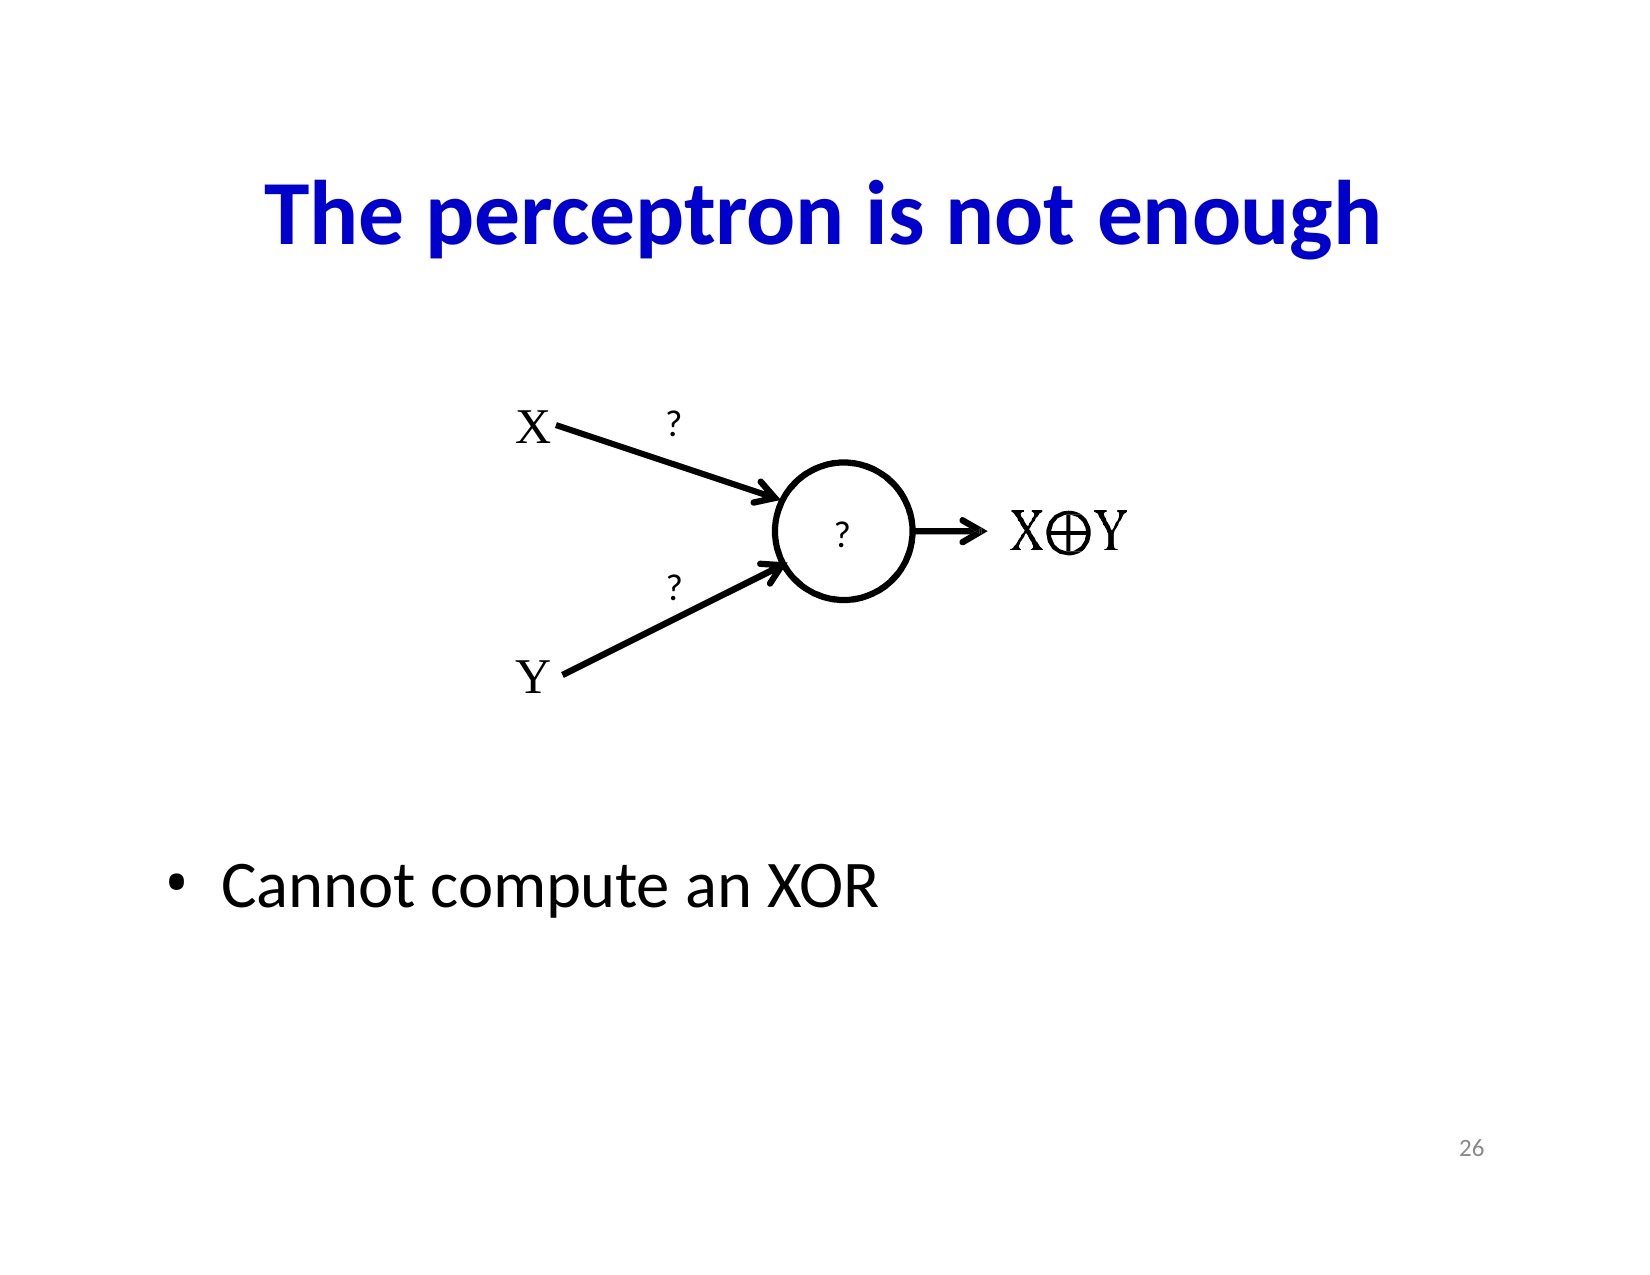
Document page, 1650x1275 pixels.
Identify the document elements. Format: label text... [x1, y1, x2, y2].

text_box ? [662, 396, 685, 444]
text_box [1010, 510, 1127, 556]
text_box X [512, 391, 554, 454]
text_box [912, 517, 988, 546]
text_box Cannot compute an XOR [162, 838, 887, 921]
title The perceptron is not enough [262, 150, 1388, 366]
text_box [554, 422, 916, 603]
text_box ? ? Y [512, 500, 854, 704]
slide_number 26 [1457, 1135, 1491, 1275]
